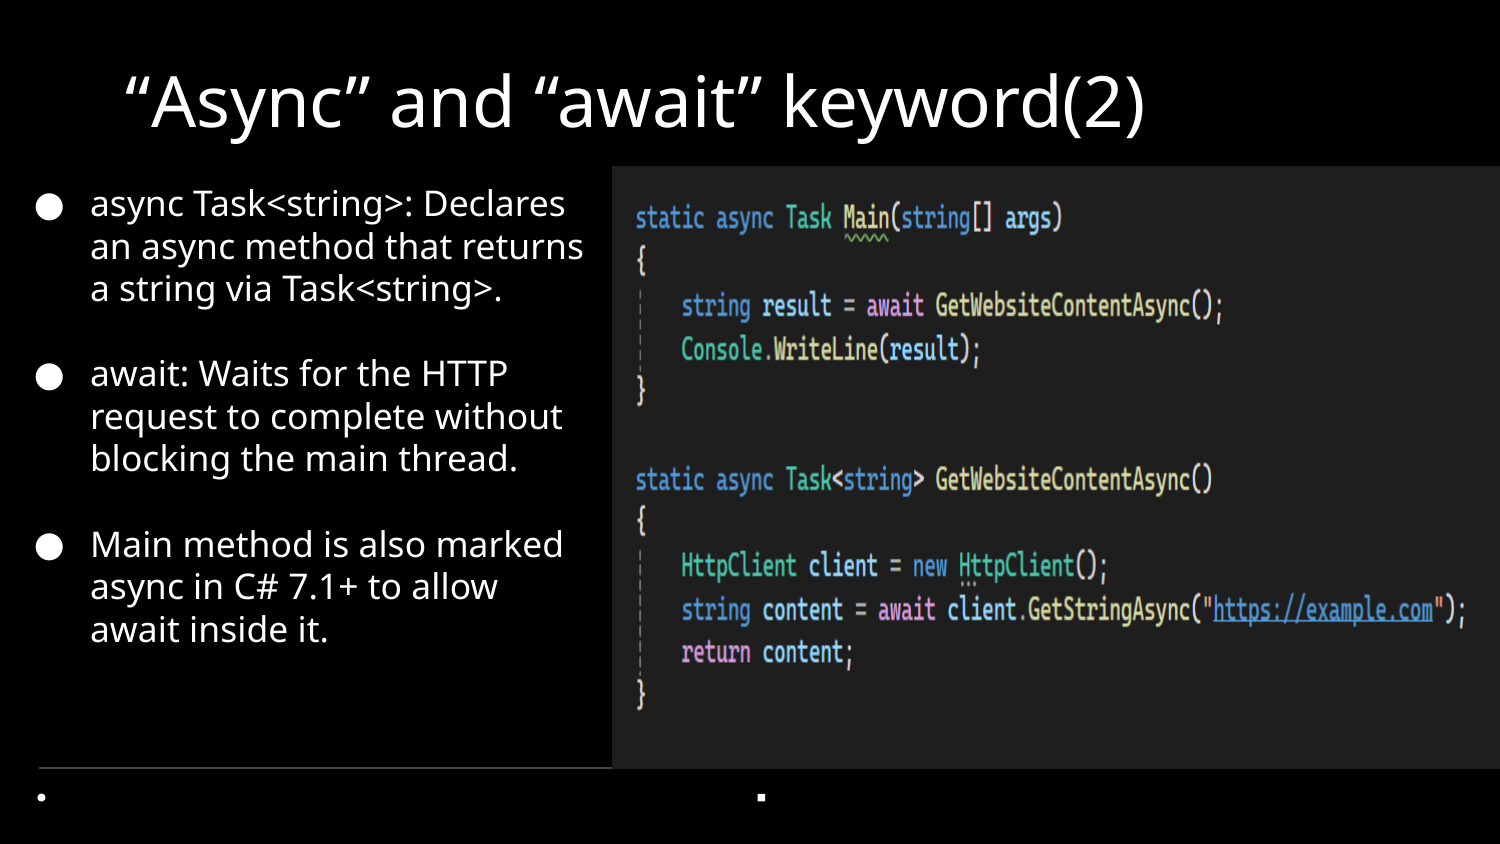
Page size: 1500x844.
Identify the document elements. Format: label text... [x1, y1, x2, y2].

title “Async” and “await” keyword(2) [125, 37, 1355, 142]
text_box async Task<string>: Declares an async method that returns a string via Task<string>. await: Waits for the HTTP request to complete without blocking the main thread. Main method is also marked async in C# 7.1+ to allow await inside it. [0, 166, 602, 712]
picture [612, 166, 1500, 769]
